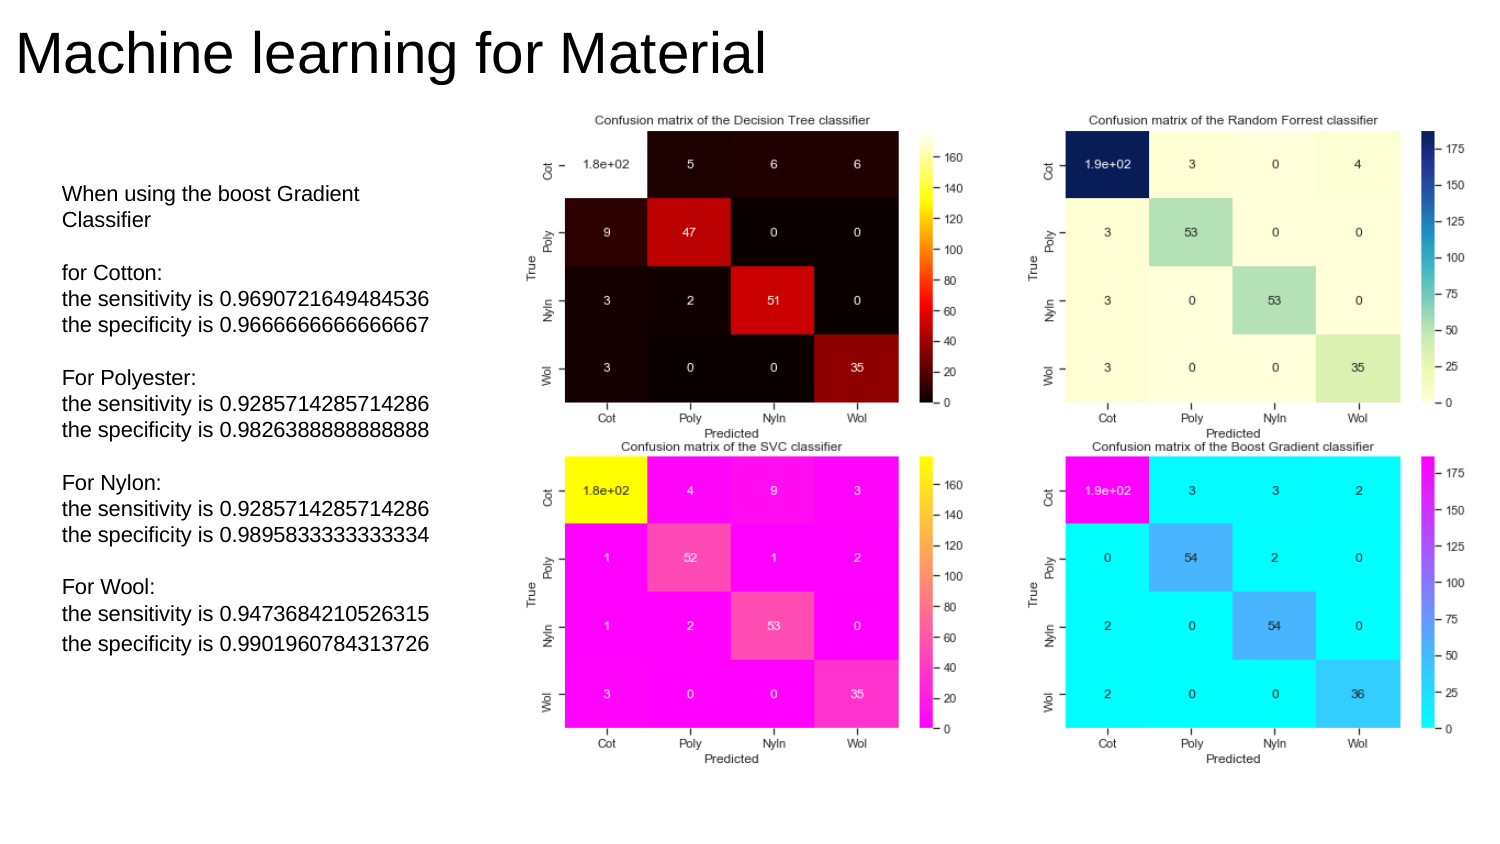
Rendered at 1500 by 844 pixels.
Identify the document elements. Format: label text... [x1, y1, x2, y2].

title Machine learning for Material [0, 0, 1398, 94]
picture [520, 108, 1474, 773]
text_box When using the boost Gradient Classifier for Cotton: the sensitivity is 0.9690721649484536 the specificity is 0.9666666666666667 For Polyester: the sensitivity is 0.9285714285714286 the specificity is 0.9826388888888888 For Nylon: the sensitivity is 0.9285714285714286 the specificity is 0.9895833333333334 For Wool: the sensitivity is 0.9473684210526315 the specificity is 0.9901960784313726 [46, 164, 456, 739]
